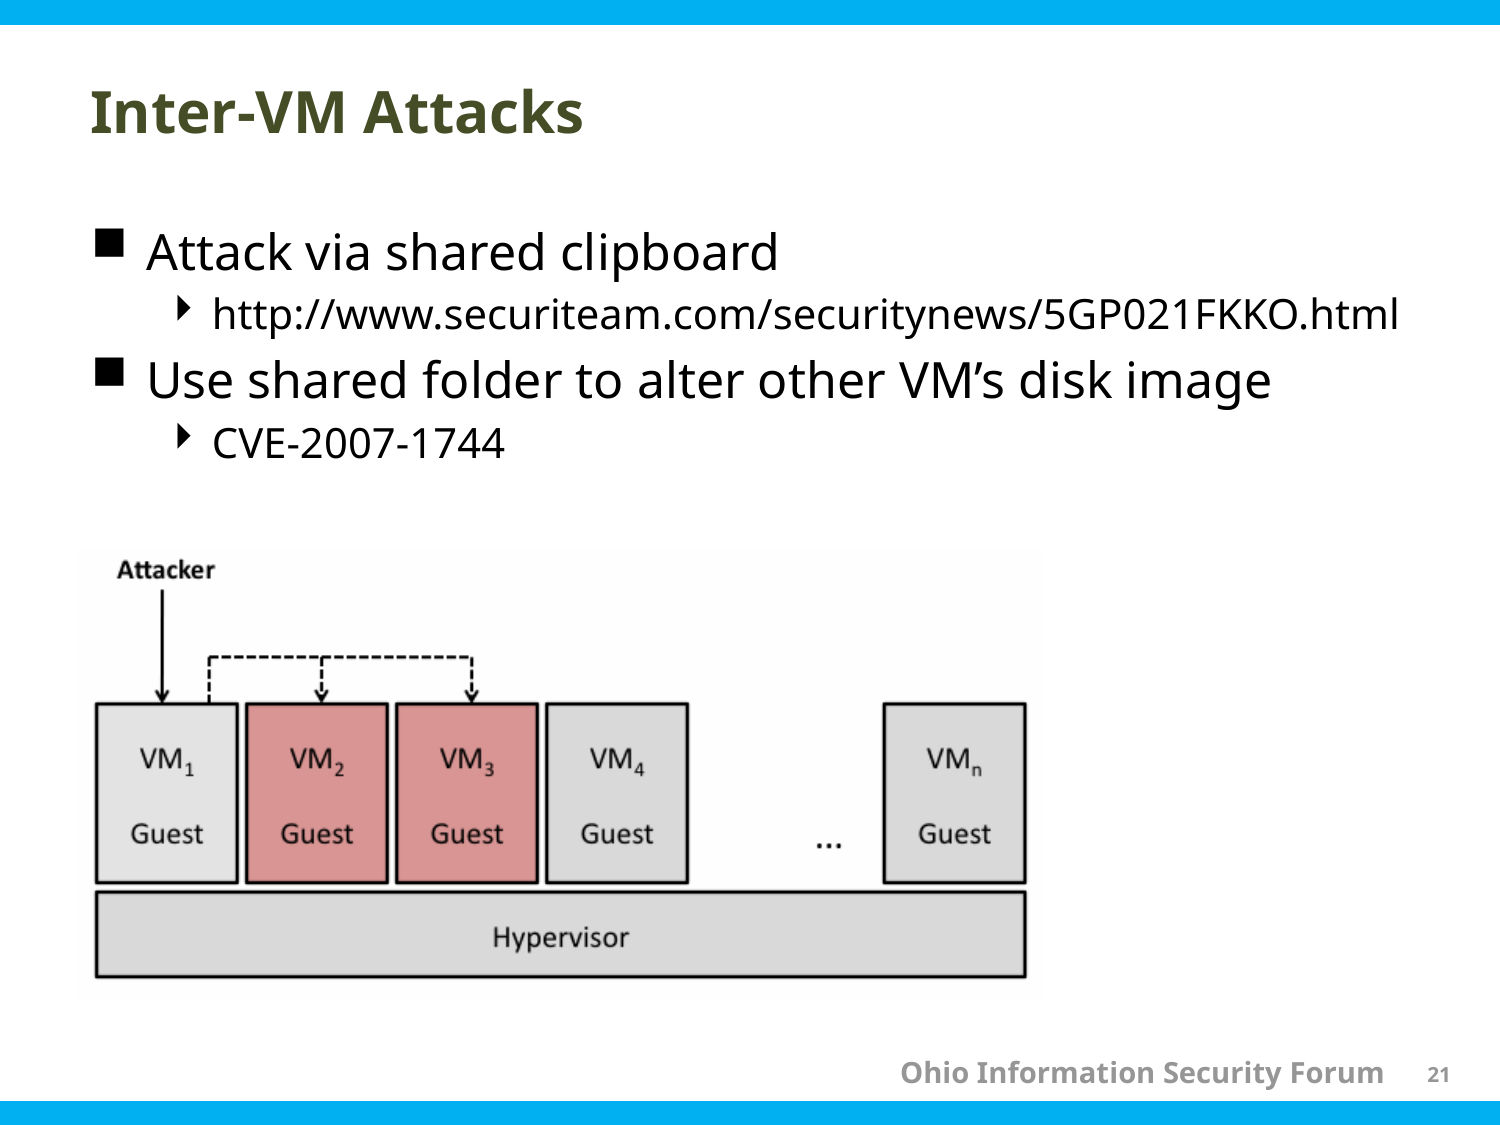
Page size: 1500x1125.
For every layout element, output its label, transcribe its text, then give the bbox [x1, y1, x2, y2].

title Inter-VM Attacks [74, 44, 1426, 176]
picture [74, 549, 1044, 999]
slide_number 21 [1405, 1053, 1473, 1092]
list Attack via shared clipboard http://www.securiteam.com/securitynews/5GP021FKKO.html Use shared folder to alter other VM’s disk image CVE-2007-1744 [74, 212, 1426, 538]
